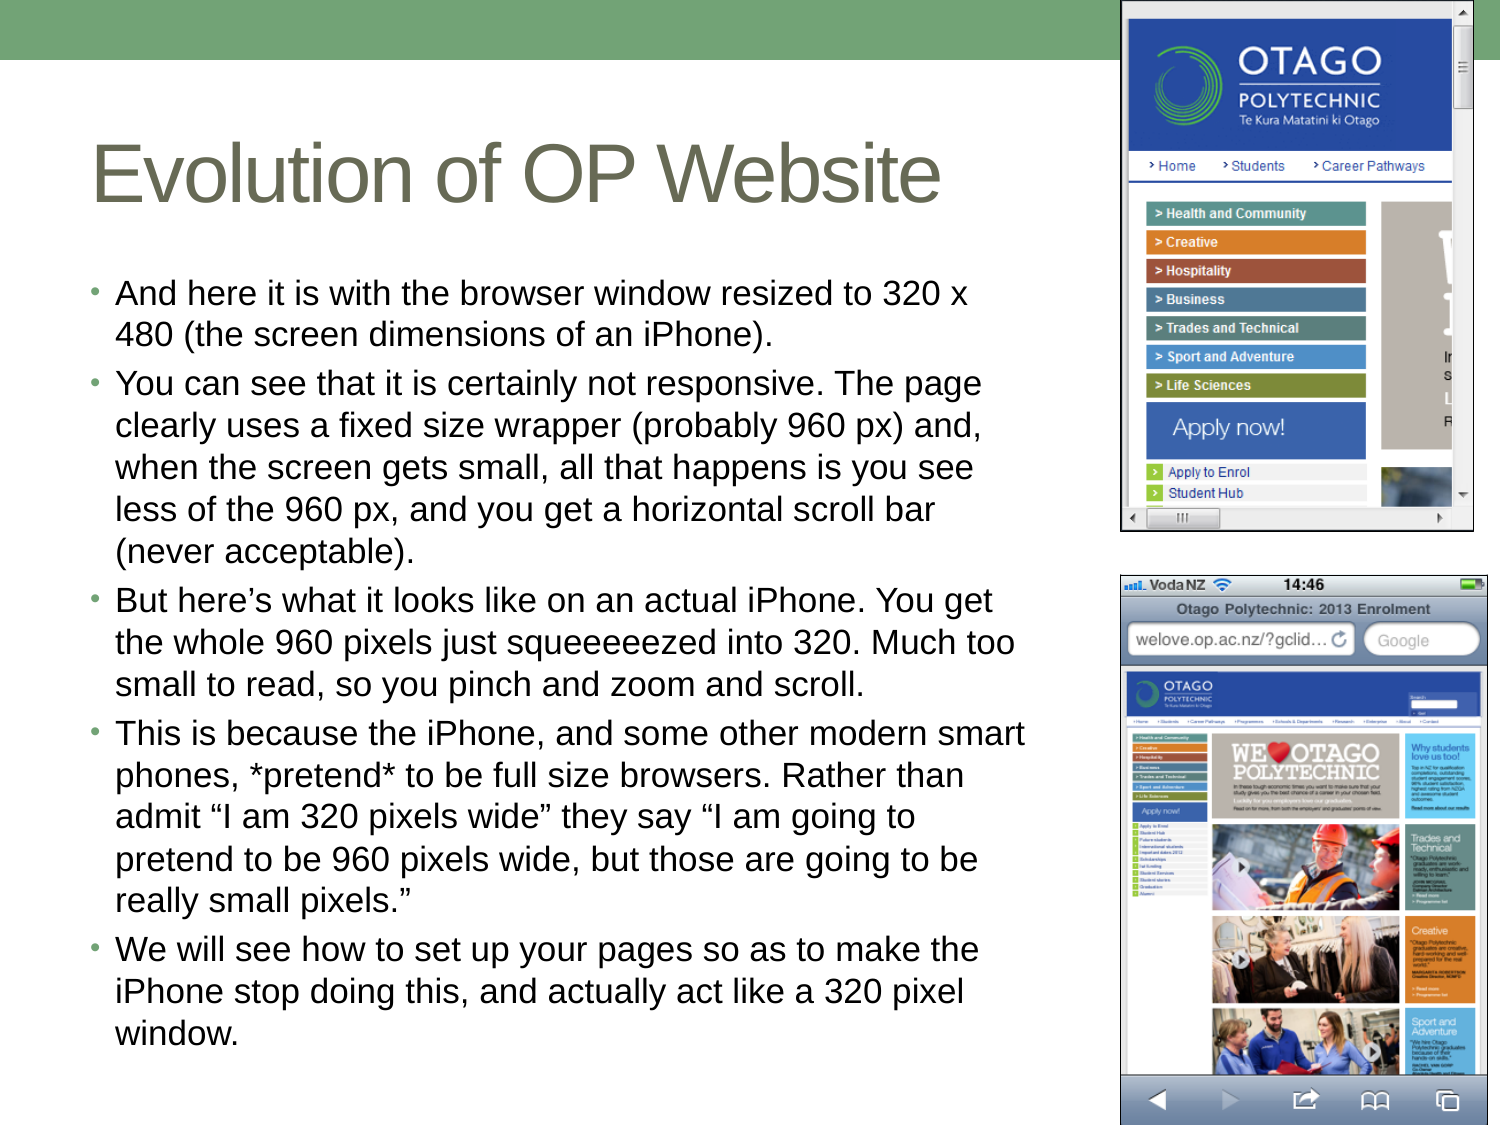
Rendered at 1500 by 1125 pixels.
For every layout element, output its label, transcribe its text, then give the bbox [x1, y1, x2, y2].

title Evolution of OP Website [75, 87, 1117, 250]
text_box And here it is with the browser window resized to 320 x 480 (the screen dimensions of an iPhone). You can see that it is certainly not responsive. The page clearly uses a fixed size wrapper (probably 960 px) and, when the screen gets small, all that happens is you see less of the 960 px, and you get a horizontal scroll bar (never acceptable). But here’s what it looks like on an actual iPhone. You get the whole 960 pixels just squeeeeezed into 320. Much too small to read, so you pinch and zoom and scroll. This is because the iPhone, and some other modern smart phones, *pretend* to be full size browsers. Rather than admit “I am 320 pixels wide” they say “I am going to pretend to be 960 pixels wide, but those are going to be really small pixels.” We will see how to set up your pages so as to make the iPhone stop doing this, and actually act like a 320 pixel window. [74, 262, 1050, 1063]
picture [1120, 574, 1488, 1125]
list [1120, 0, 1474, 531]
